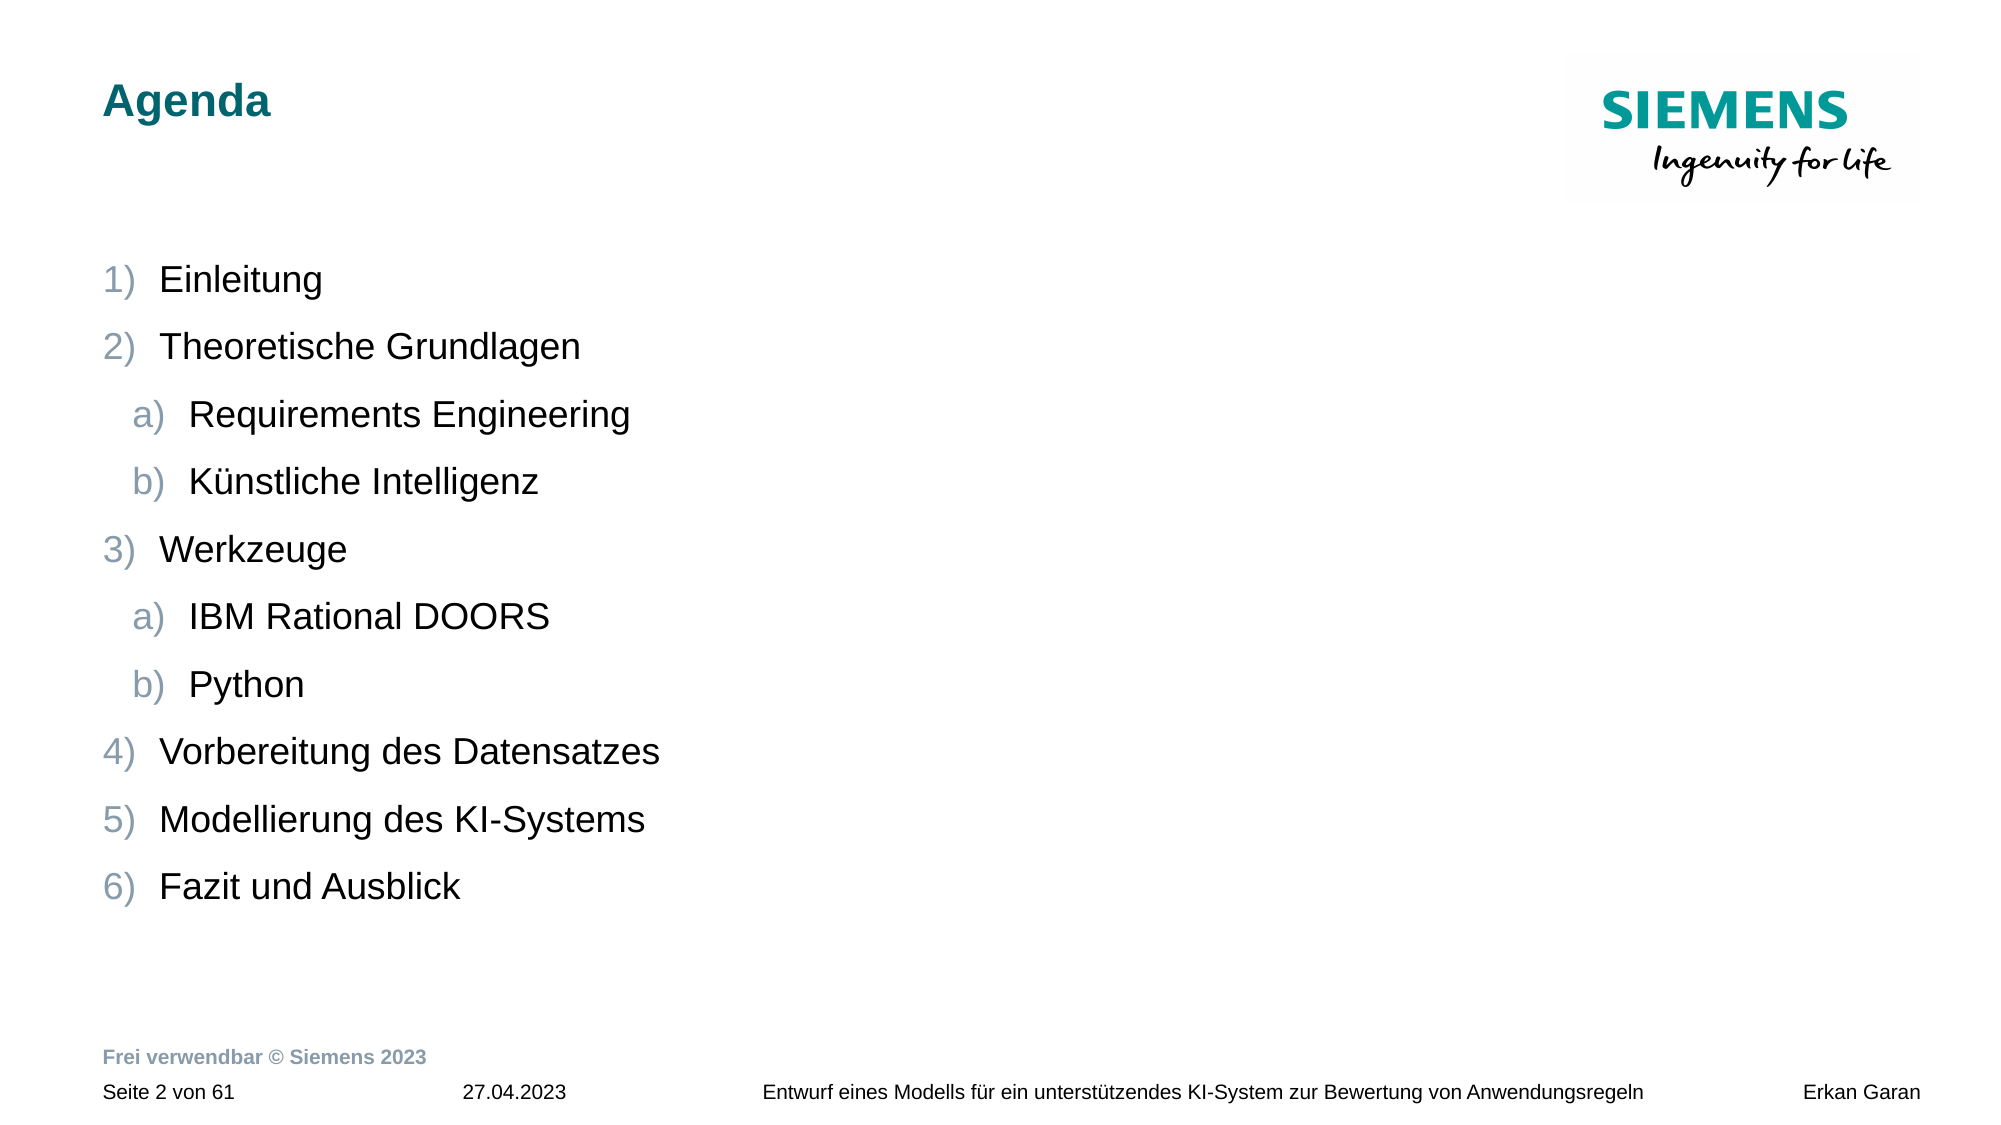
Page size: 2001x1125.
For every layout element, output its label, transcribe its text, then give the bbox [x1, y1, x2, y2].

list Einleitung Theoretische Grundlagen Requirements Engineering Künstliche Intelligenz Werkzeuge IBM Rational DOORS Python Vorbereitung des Datensatzes Modellierung des KI-Systems Fazit und Ausblick [102, 231, 1449, 1012]
title Agenda [0, 0, 2000, 233]
